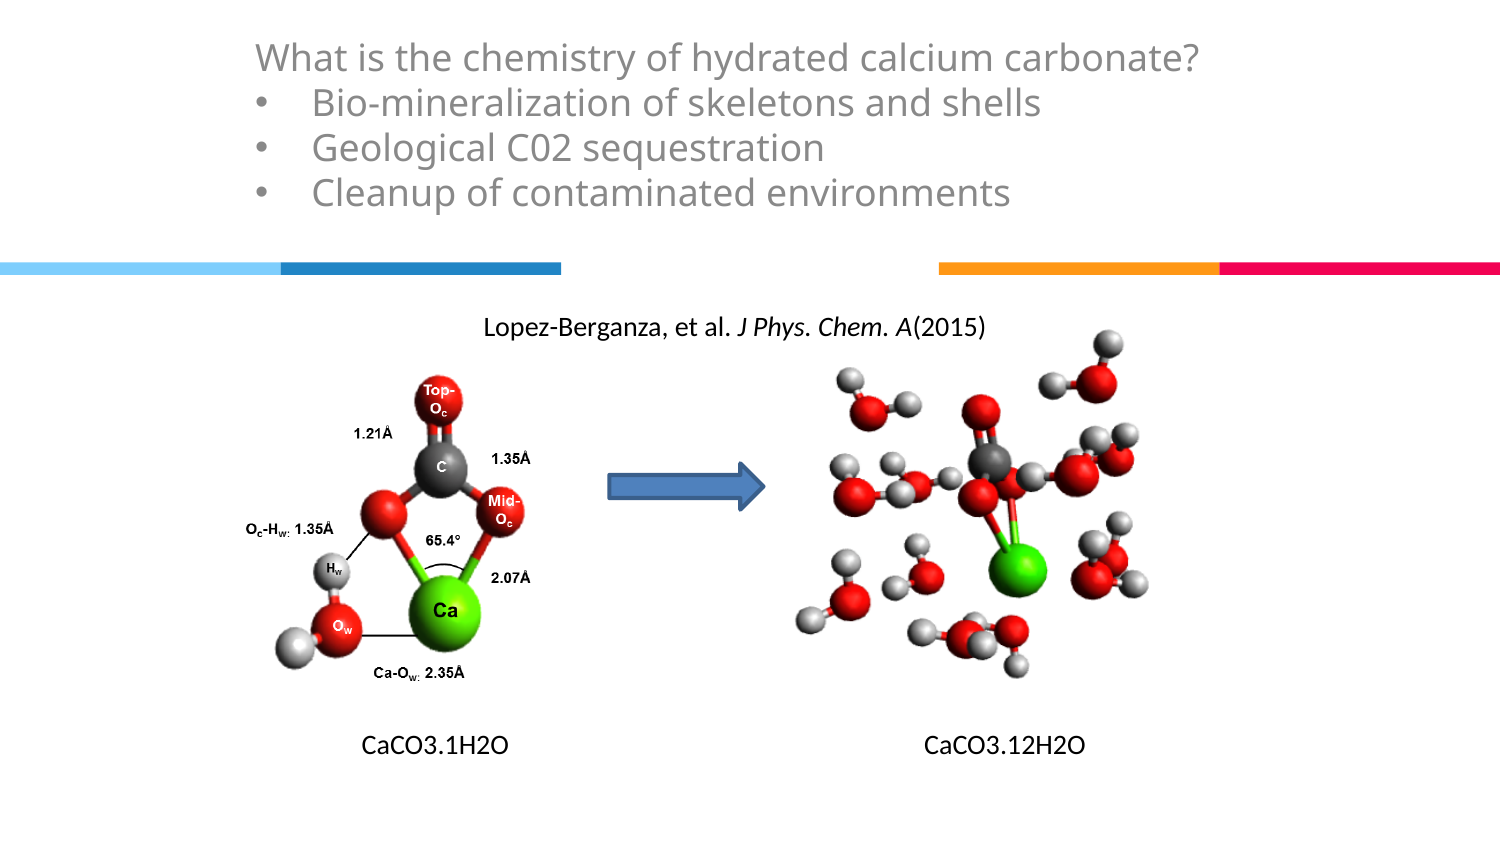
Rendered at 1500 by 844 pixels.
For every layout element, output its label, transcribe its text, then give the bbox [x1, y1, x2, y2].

text_box CaCO3.1H2O [346, 718, 559, 768]
picture [777, 312, 1173, 695]
text_box [607, 461, 766, 512]
text_box CaCO3.12H2O [909, 718, 1121, 768]
picture [234, 356, 553, 705]
text_box Lopez-Berganza, et al. J Phys. Chem. A(2015) [468, 301, 1022, 350]
text_box What is the chemistry of hydrated calcium carbonate? Bio-mineralization of skeletons and shells Geological C02 sequestration Cleanup of contaminated environments [242, 26, 1296, 255]
